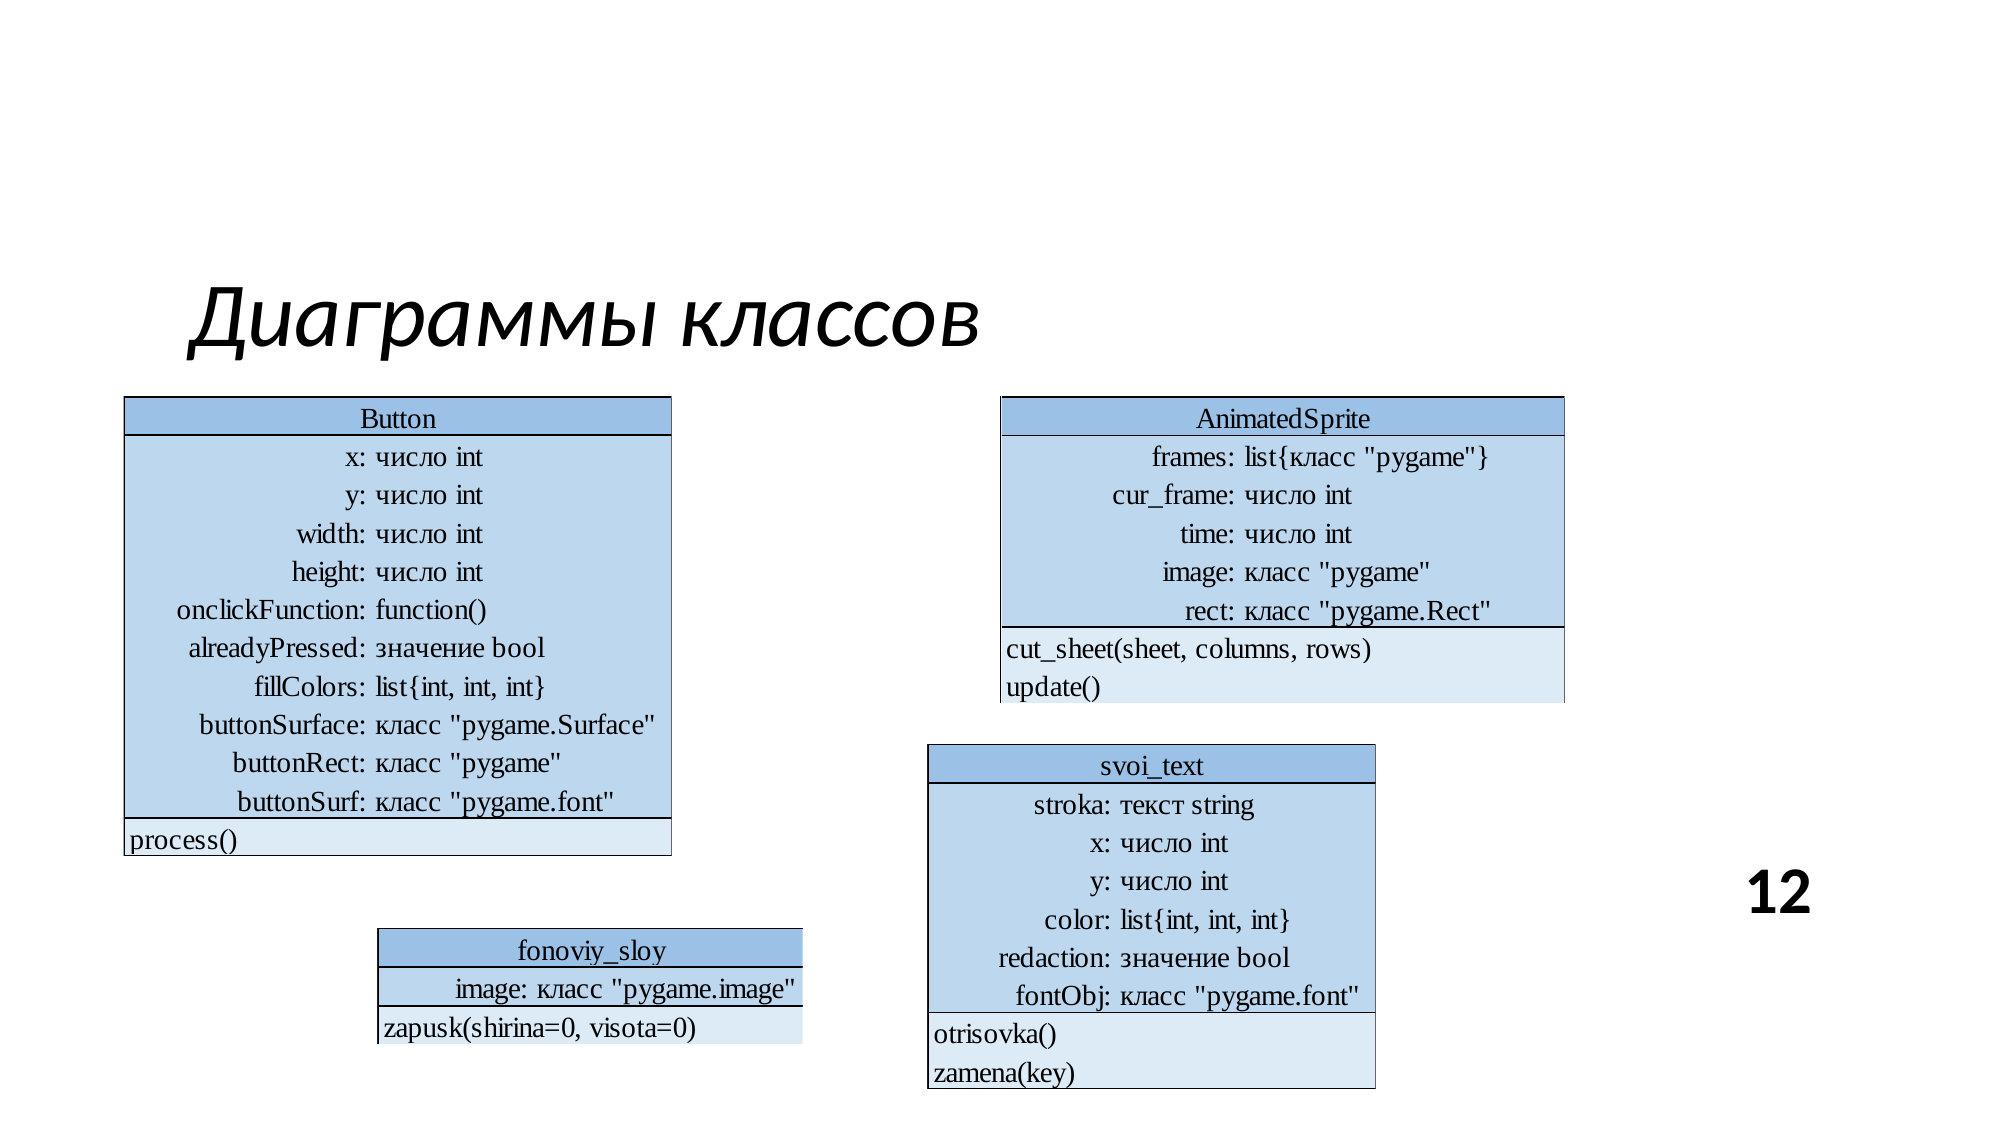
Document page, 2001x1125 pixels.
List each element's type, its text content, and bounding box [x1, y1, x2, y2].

picture [377, 927, 805, 1046]
picture [927, 743, 1377, 1091]
picture [123, 396, 673, 857]
title Диаграммы классов [173, 208, 1827, 426]
slide_number 12 [1377, 857, 1827, 917]
picture [999, 396, 1566, 705]
